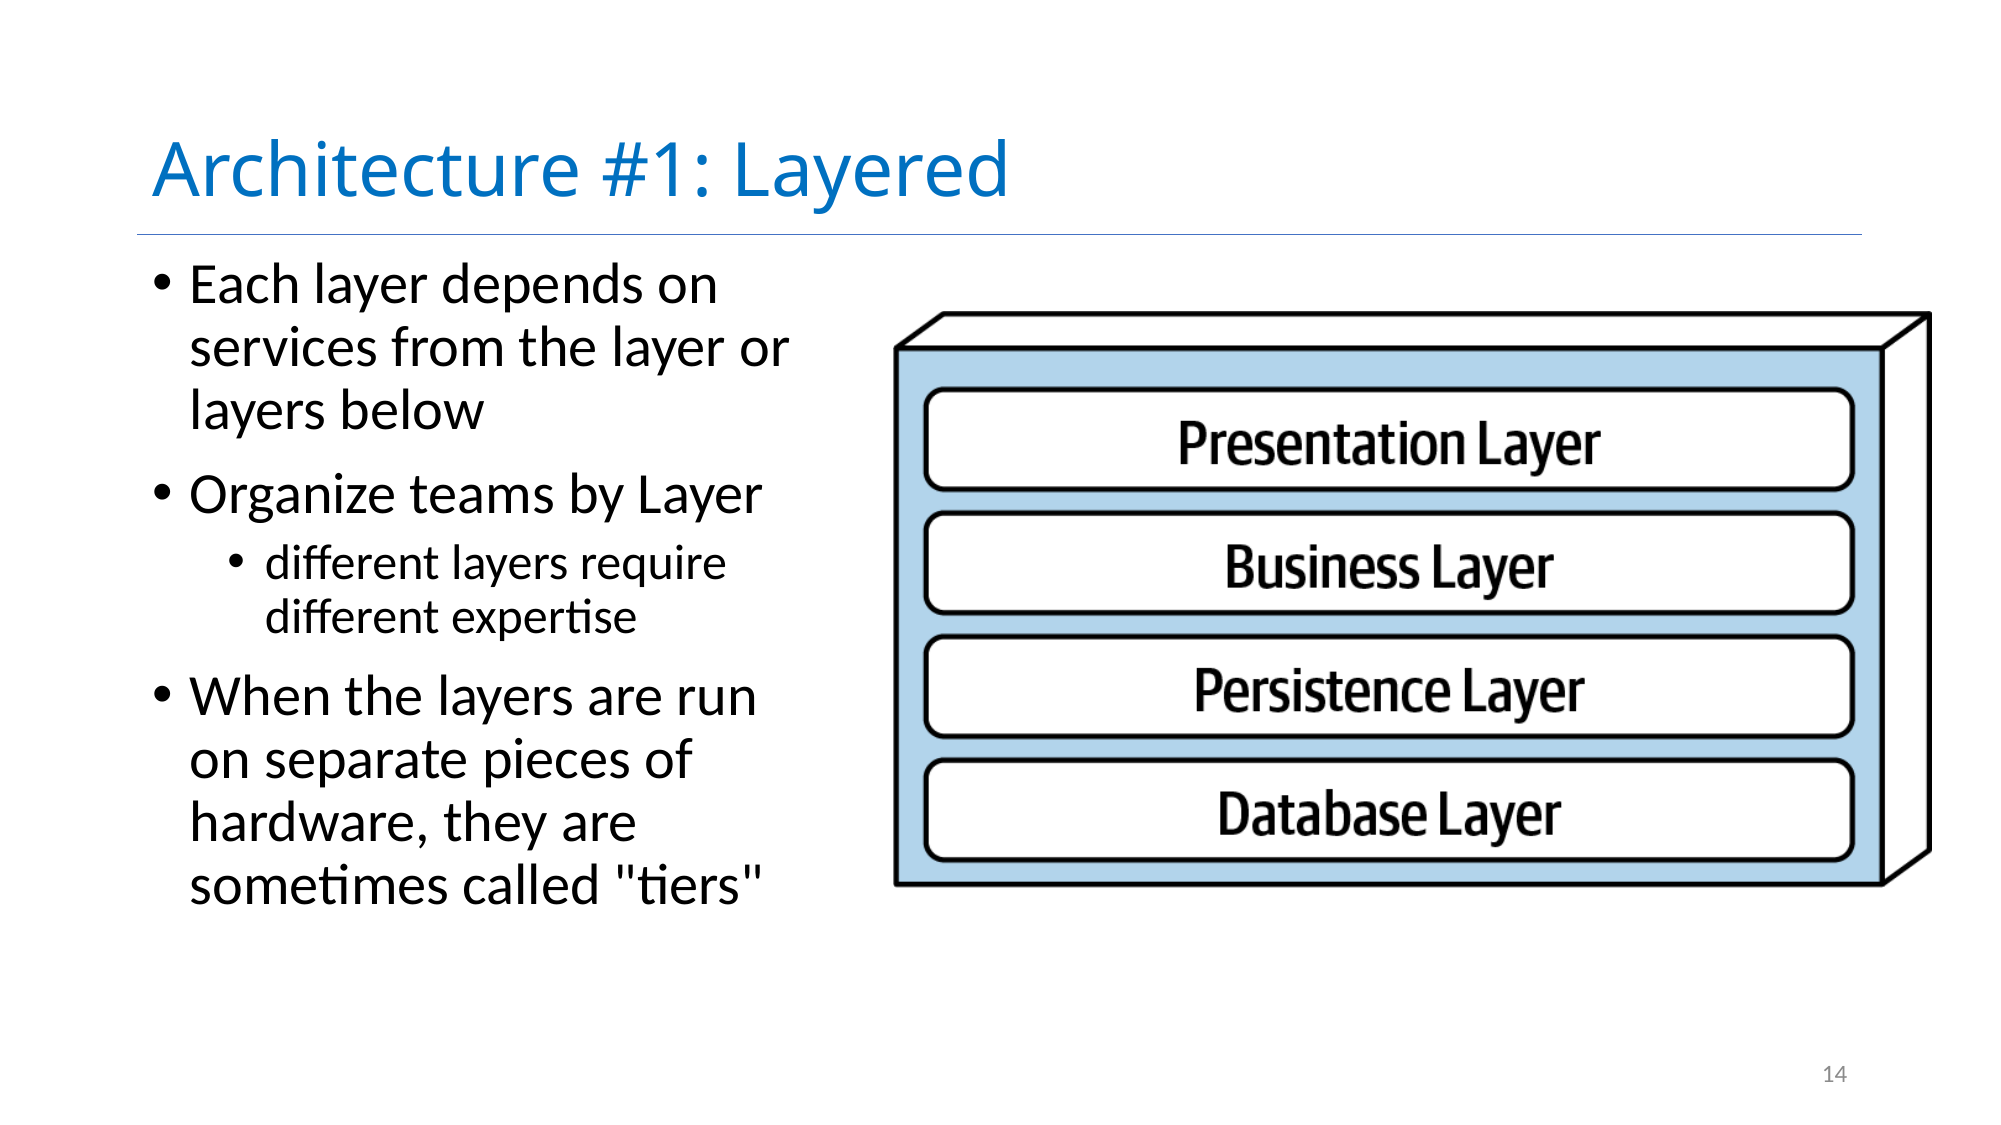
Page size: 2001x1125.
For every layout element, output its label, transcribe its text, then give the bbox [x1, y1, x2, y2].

list Each layer depends on services from the layer or layers below Organize teams by Layer different layers require different expertise When the layers are run on separate pieces of hardware, they are sometimes called "tiers" [137, 246, 806, 1043]
slide_number 14 [1412, 1042, 1863, 1103]
picture [893, 311, 1932, 888]
title Architecture #1: Layered [137, 3, 1863, 221]
